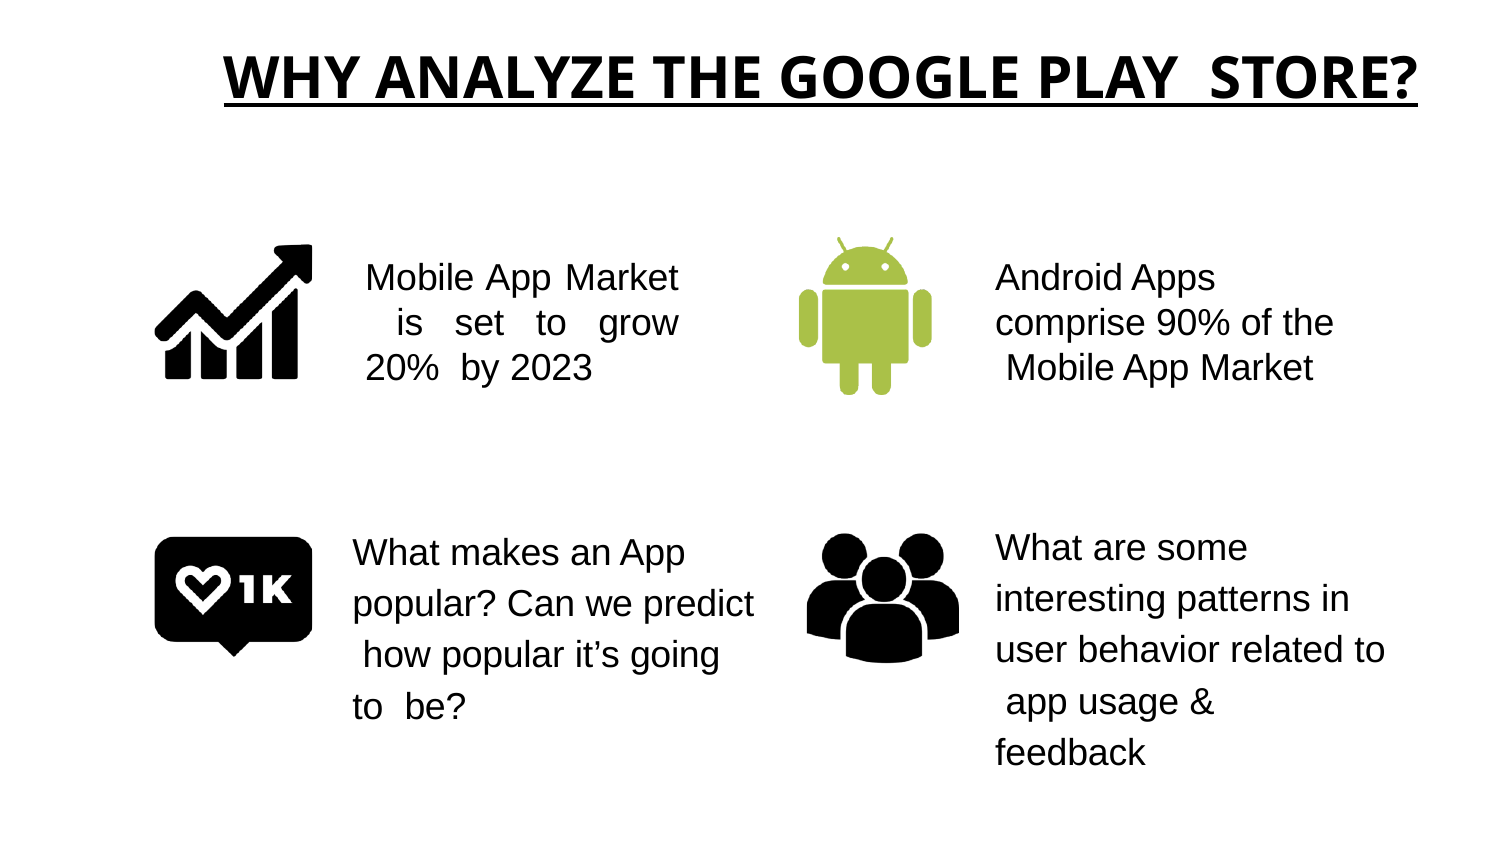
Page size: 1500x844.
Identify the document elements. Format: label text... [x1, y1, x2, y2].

text_box [154, 232, 313, 391]
text_box What are some interesting patterns in user behavior related to app usage & feedback? [992, 514, 1391, 773]
text_box [154, 517, 313, 676]
text_box [806, 521, 959, 675]
text_box [786, 237, 944, 395]
text_box Mobile App Market is set to grow 20% by 2023 [363, 250, 680, 388]
text_box Android Apps comprise 90% of the Mobile App Market [992, 250, 1339, 388]
text_box What makes an App popular? Can we predict how popular it’s going to be? [350, 519, 761, 727]
title WHY ANALYZE THE GOOGLE PLAY STORE? [221, 37, 1465, 181]
